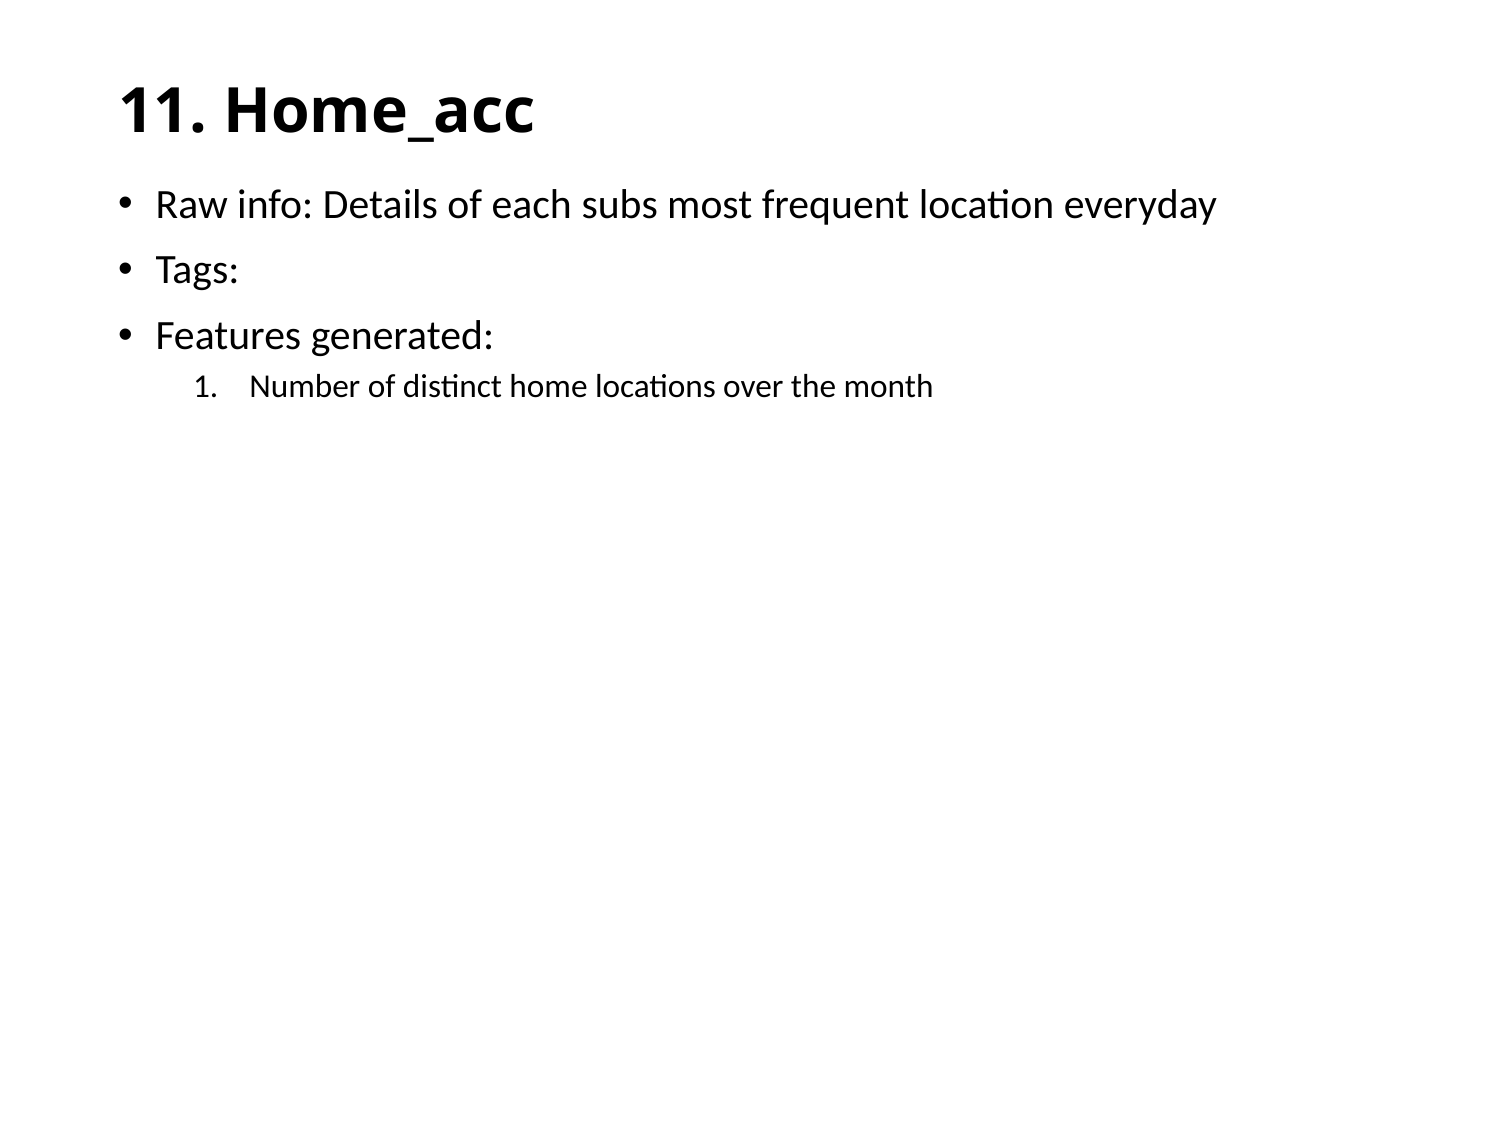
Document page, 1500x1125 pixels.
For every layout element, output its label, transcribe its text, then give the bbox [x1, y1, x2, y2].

list Raw info: Details of each subs most frequent location everyday Tags: Features generated: Number of distinct home locations over the month [103, 174, 1397, 1069]
title 11. Home_acc [103, 51, 1397, 173]
